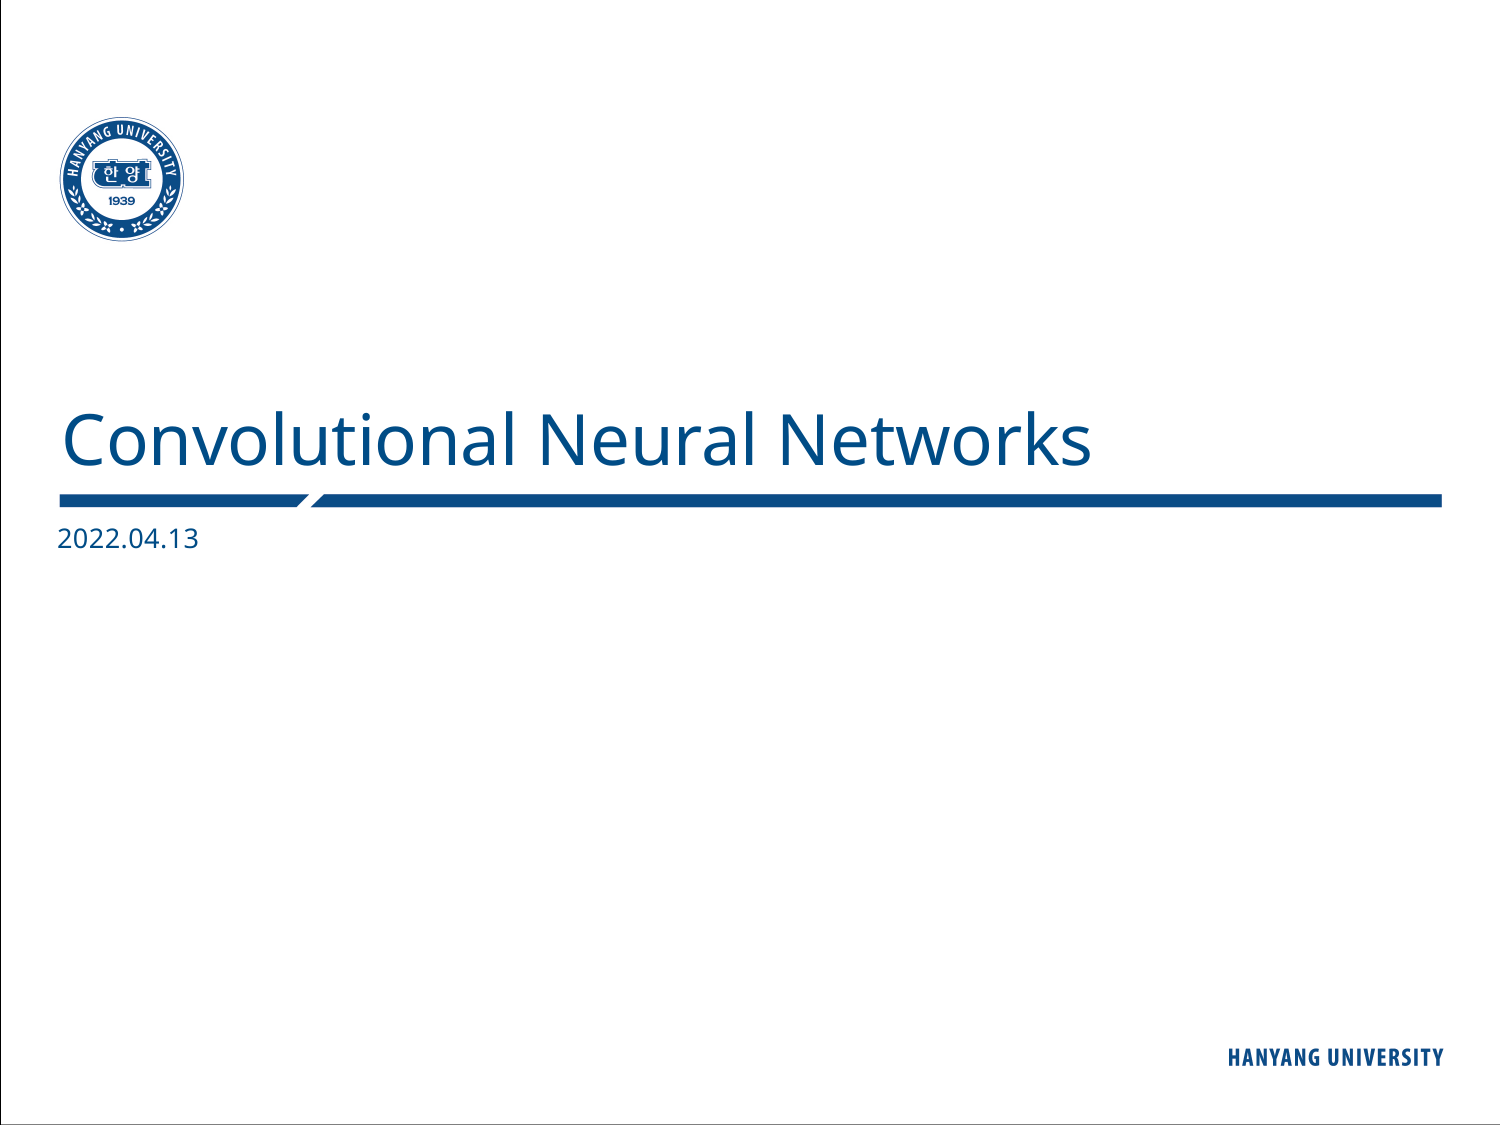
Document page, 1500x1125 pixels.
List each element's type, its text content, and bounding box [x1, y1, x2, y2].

picture [0, 0, 1500, 1125]
text_box Convolutional Neural Networks [42, 397, 1500, 487]
text_box 2022.04.13 [42, 514, 244, 562]
